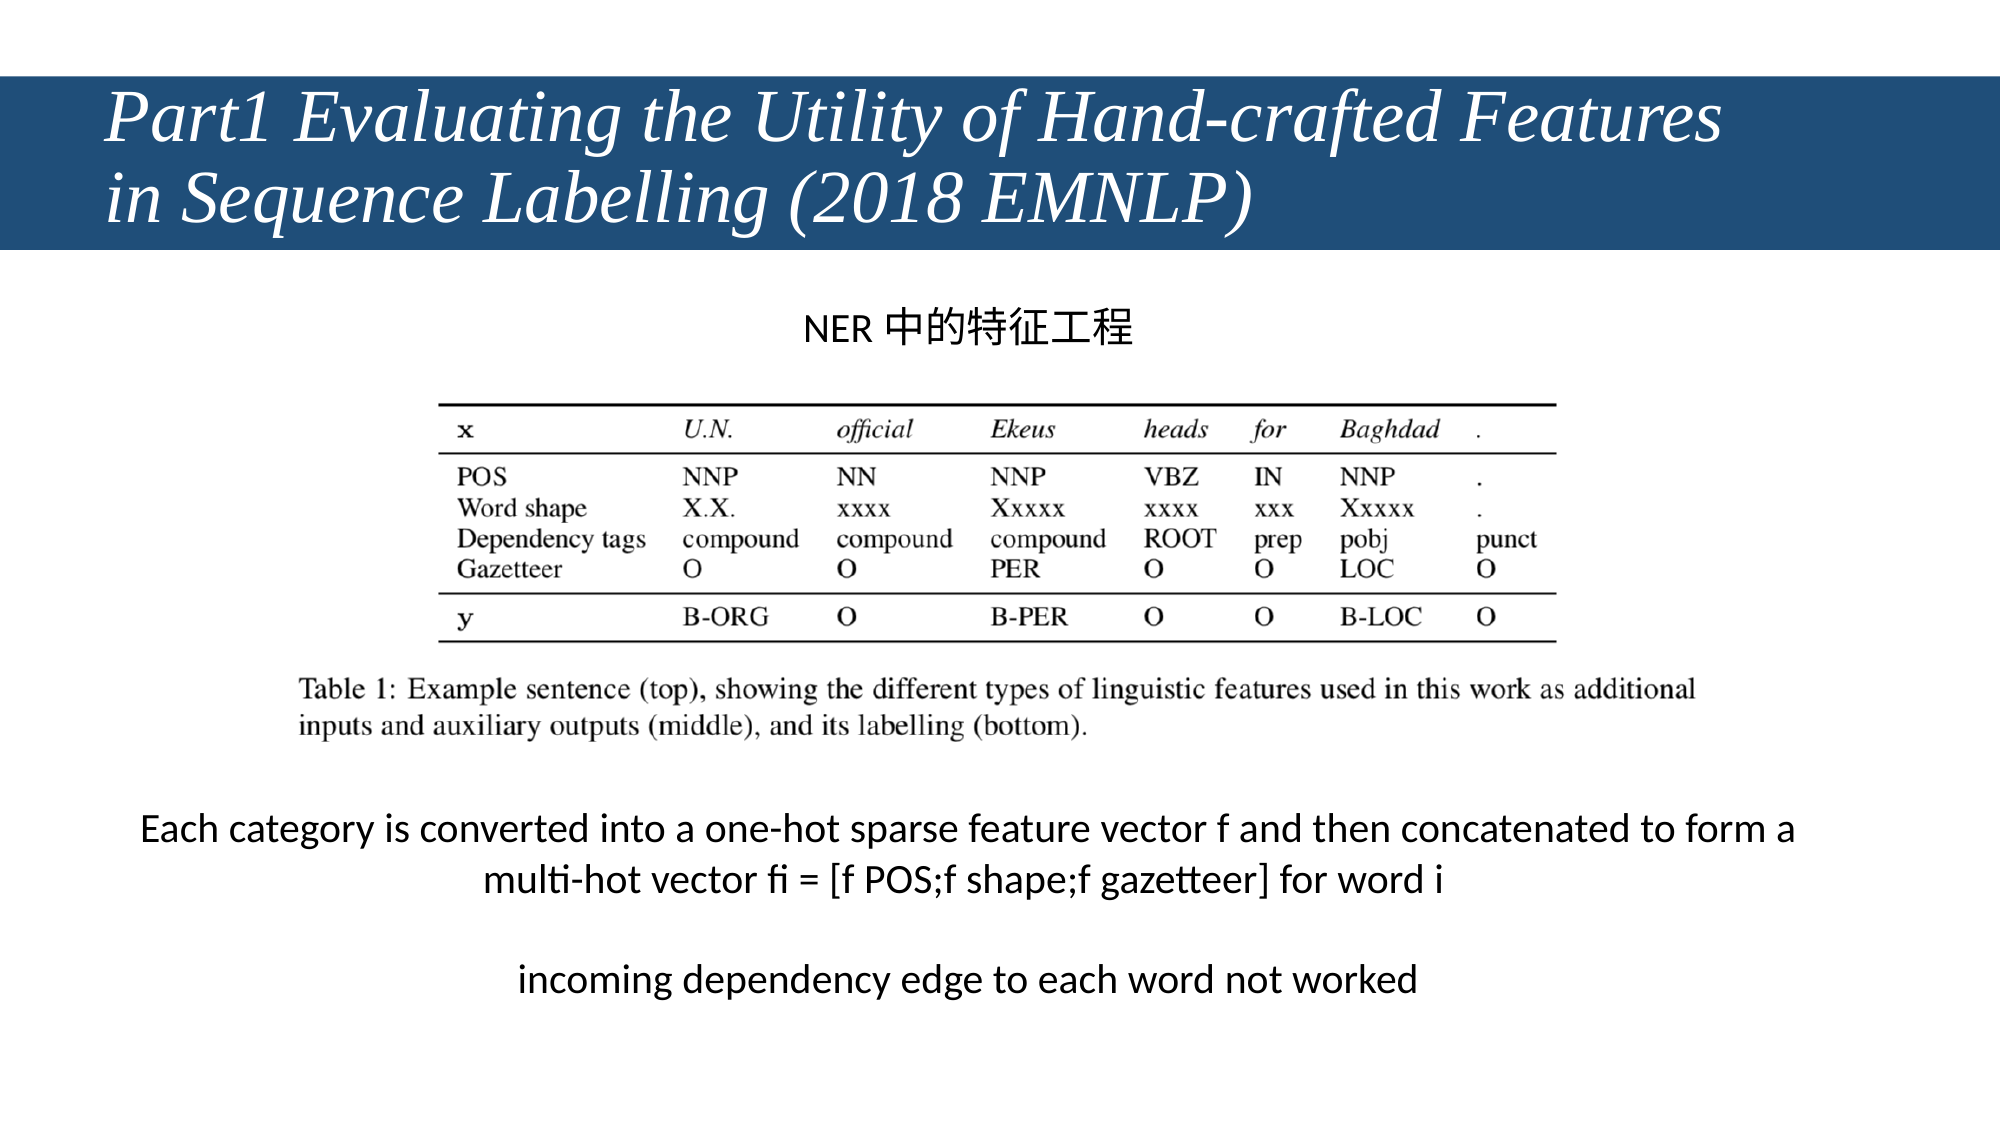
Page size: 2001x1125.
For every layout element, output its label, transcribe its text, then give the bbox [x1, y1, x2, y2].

picture [287, 363, 1713, 761]
text_box [1815, 75, 2000, 251]
text_box [0, 75, 89, 251]
text_box NER中的特征工程 Each category is converted into a one-hot sparse feature vector f and then concatenated to form a multi-hot vector fi = [f POS;f shape;f gazetteer] for word i incoming dependency edge to each word not worked [122, 293, 1815, 1125]
title Part1 Evaluating the Utility of Hand-crafted Features in Sequence Labelling (2018 EMNLP) [89, 66, 1815, 285]
